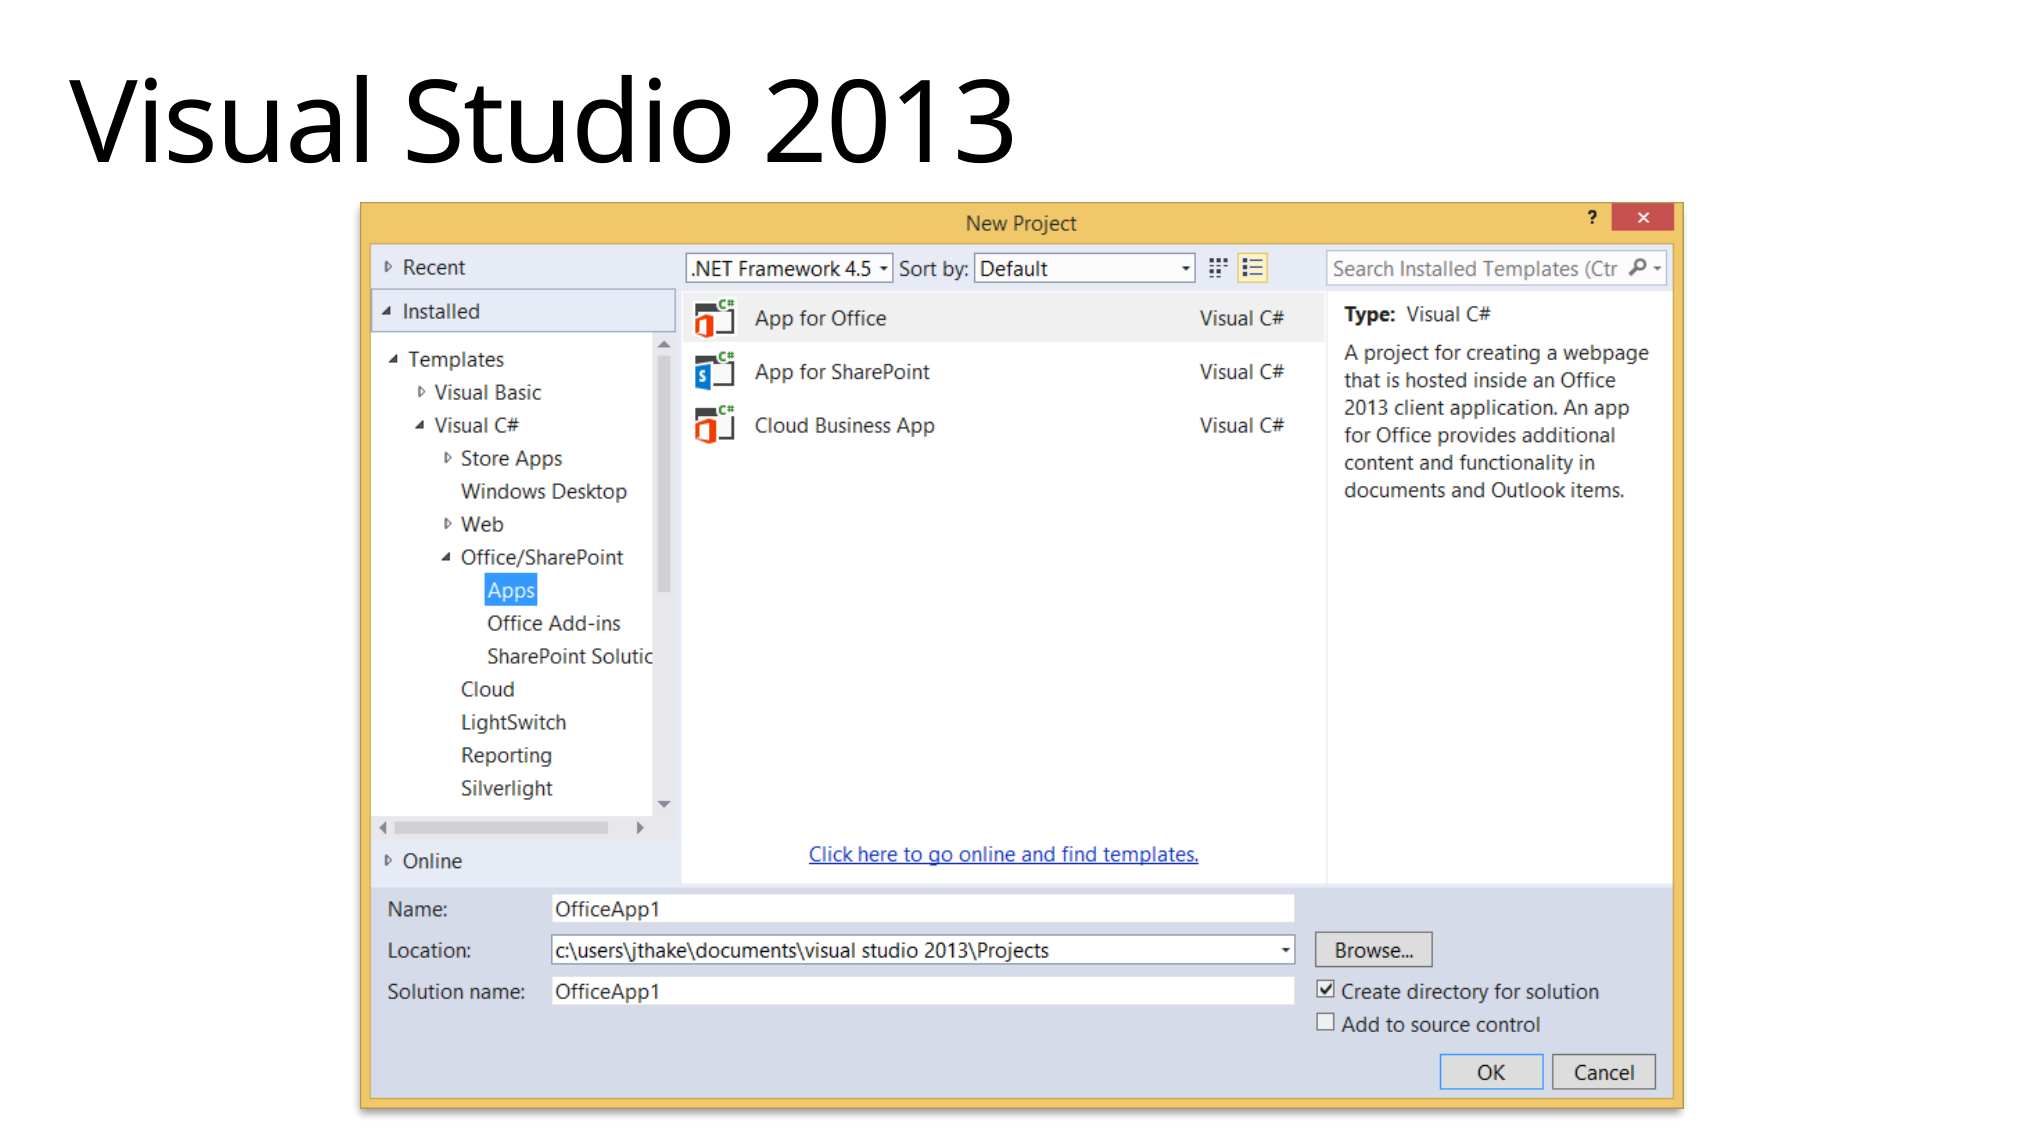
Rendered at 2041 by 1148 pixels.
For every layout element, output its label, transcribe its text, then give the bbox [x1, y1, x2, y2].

picture [360, 202, 1684, 1110]
title Visual Studio 2013 [45, 48, 1912, 174]
